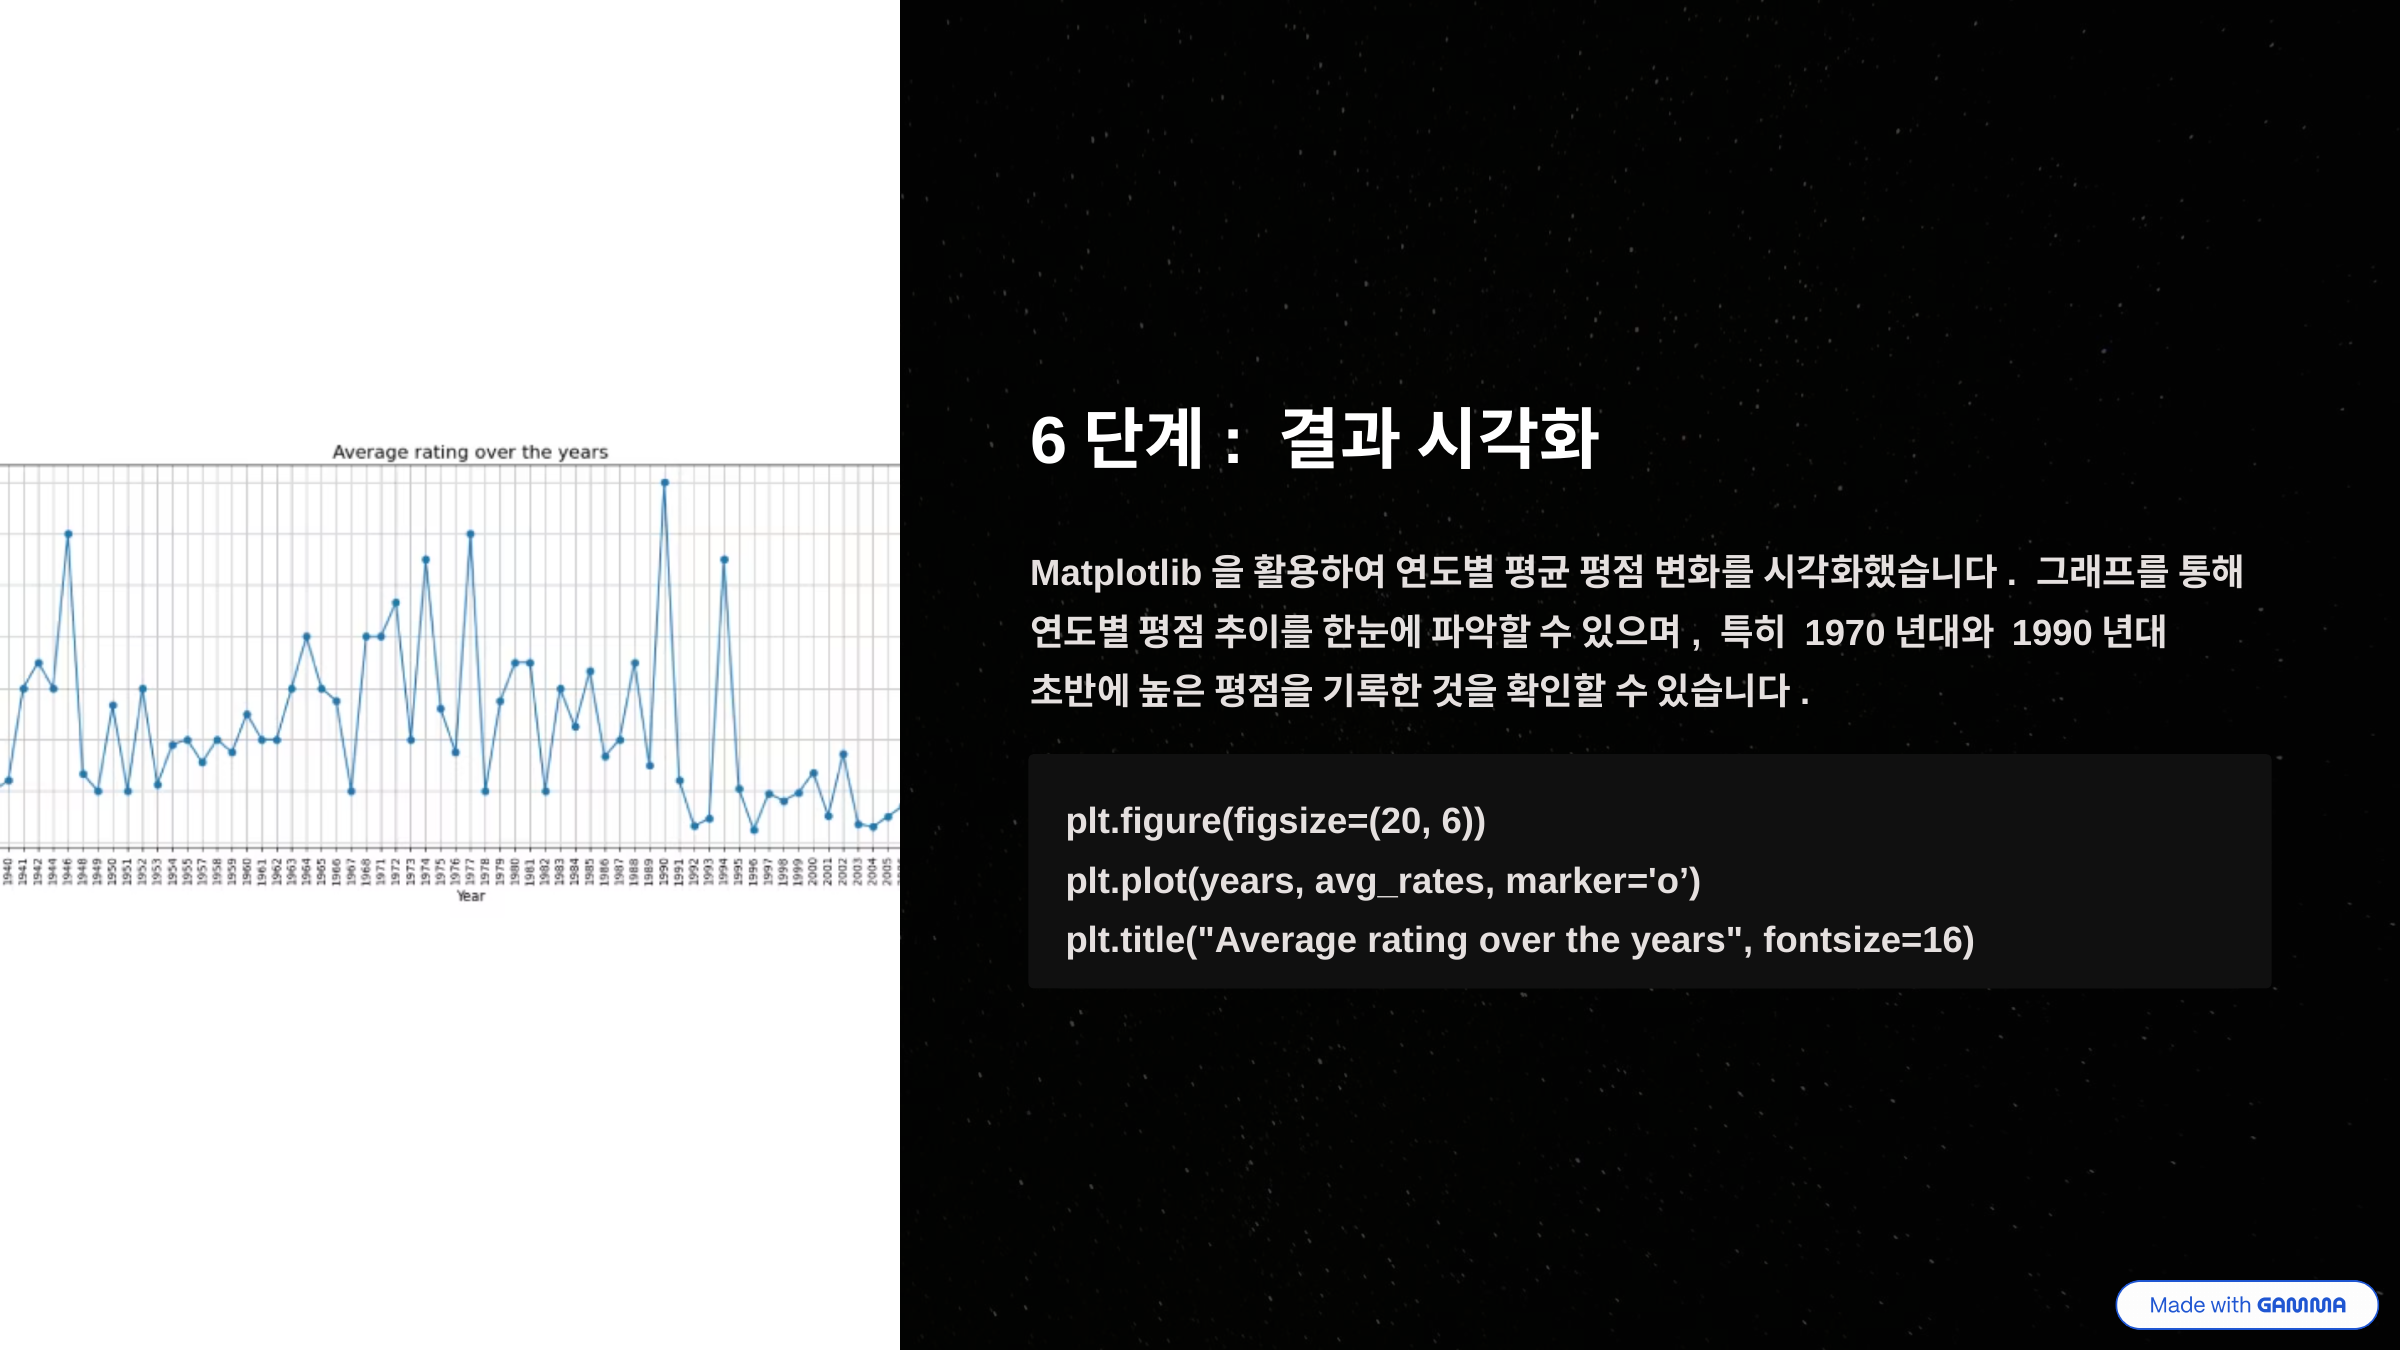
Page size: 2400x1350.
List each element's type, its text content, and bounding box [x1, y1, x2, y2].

text_box 6단계: 결과 시각화 [1030, 361, 1961, 478]
text_box plt.figure(figsize=(20, 6)) plt.plot(years, avg_rates, marker='o’) plt.title("Average rating over the years", fontsize=16) [1065, 781, 2235, 961]
text_box Matplotlib을 활용하여 연도별 평균 평점 변화를 시각화했습니다. 그래프를 통해 연도별 평점 추이를 한눈에 파악할 수 있으며, 특히 1970년대와 1990년대 초반에 높은 평점을 기록한 것을 확인할 수 있습니다. [1030, 533, 2270, 713]
picture [0, 0, 2400, 1350]
text_box [1028, 754, 2272, 989]
